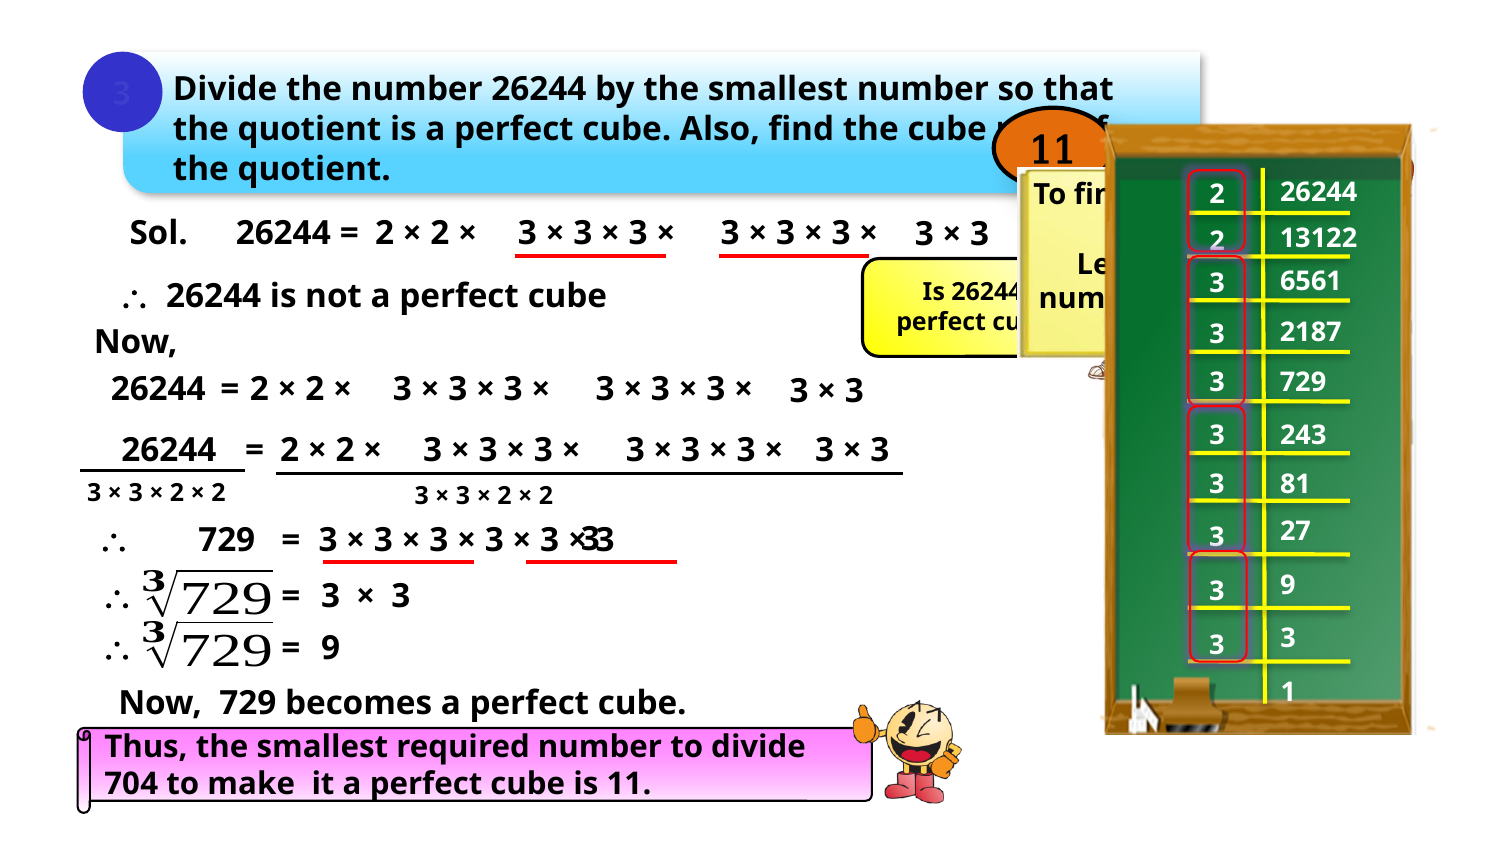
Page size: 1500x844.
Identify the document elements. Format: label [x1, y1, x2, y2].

text_box [72, 421, 937, 565]
picture [851, 699, 963, 805]
text_box [1186, 167, 1351, 704]
text_box [82, 50, 1223, 360]
picture [1070, 121, 1438, 735]
text_box [75, 567, 872, 816]
text_box [114, 203, 203, 259]
text_box [79, 267, 912, 416]
